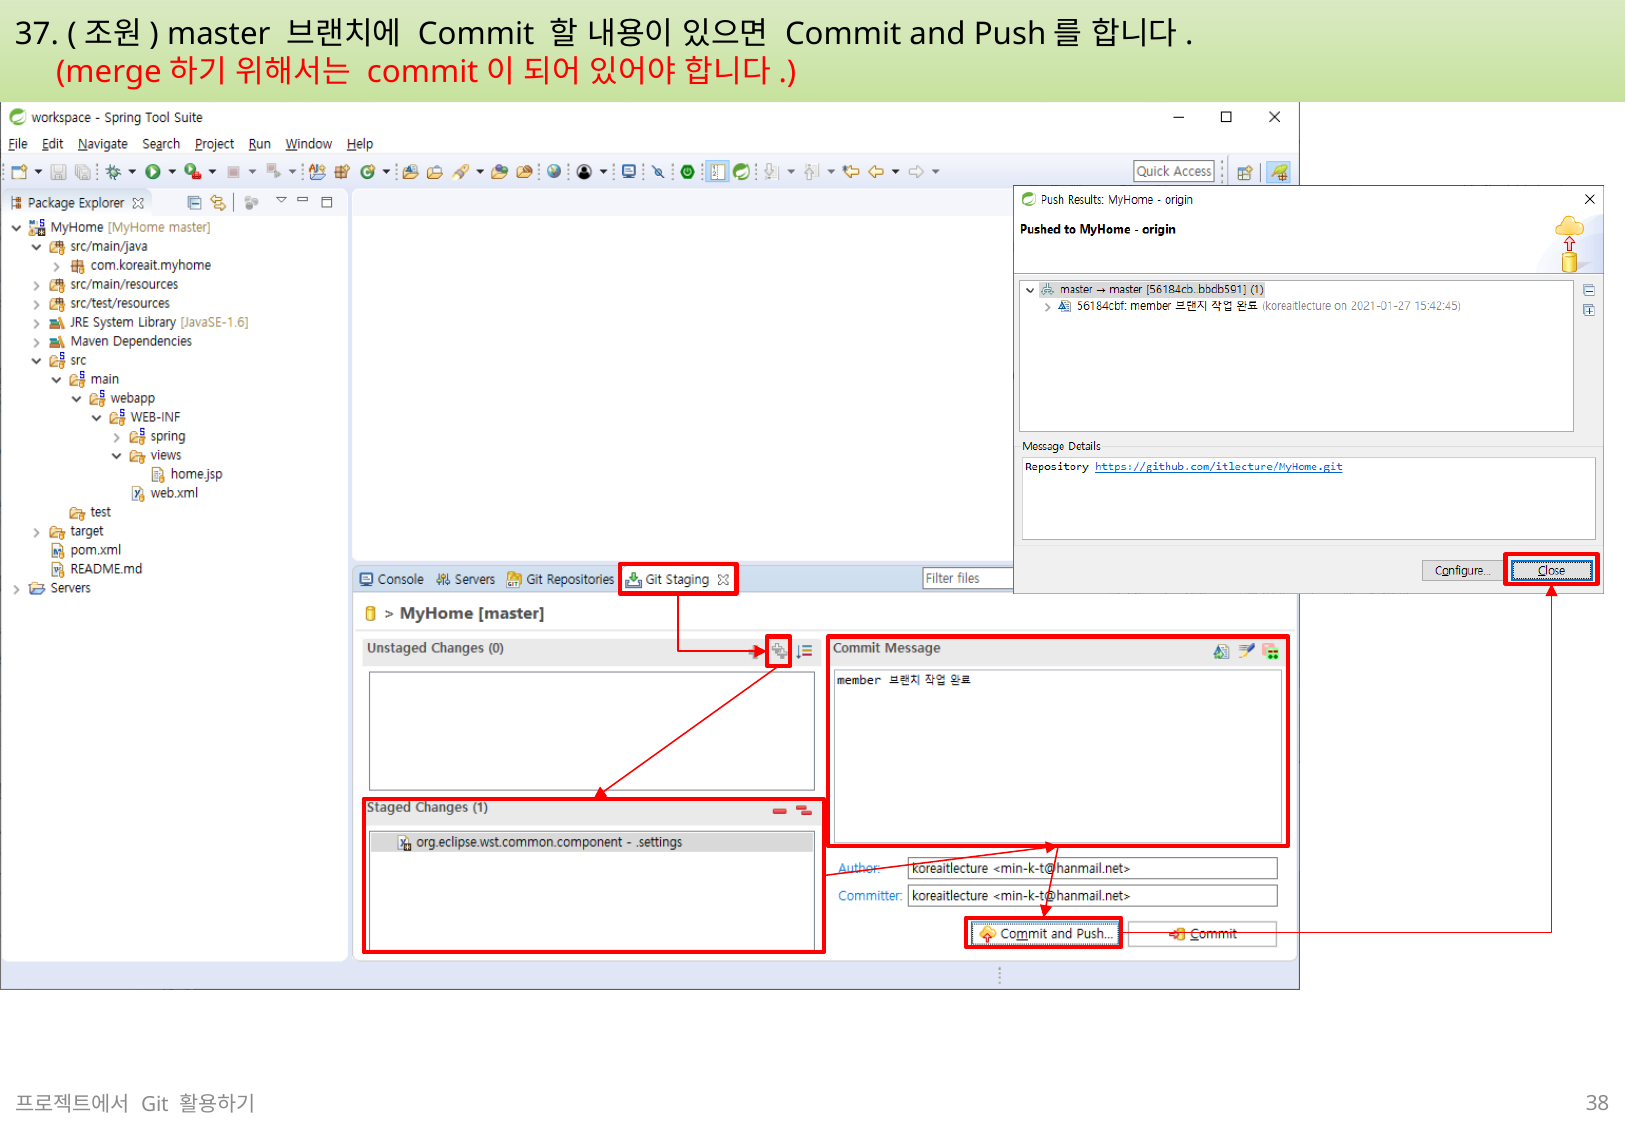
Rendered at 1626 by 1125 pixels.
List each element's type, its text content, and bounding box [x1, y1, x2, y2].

picture [0, 101, 1604, 991]
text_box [593, 665, 779, 799]
footer 프로젝트에서 Git 활용하기 [0, 1082, 515, 1125]
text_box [693, 577, 752, 664]
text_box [1043, 845, 1059, 918]
text_box 37. (조원) master 브랜치에 Commit 할 내용이 있으면 Commit and Push를 합니다. (merge하기 위해서는 commit이 되어 있어야 합니다.) [0, 0, 1625, 104]
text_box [823, 845, 1042, 876]
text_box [1120, 583, 1552, 933]
slide_number 38 [1245, 1082, 1625, 1125]
